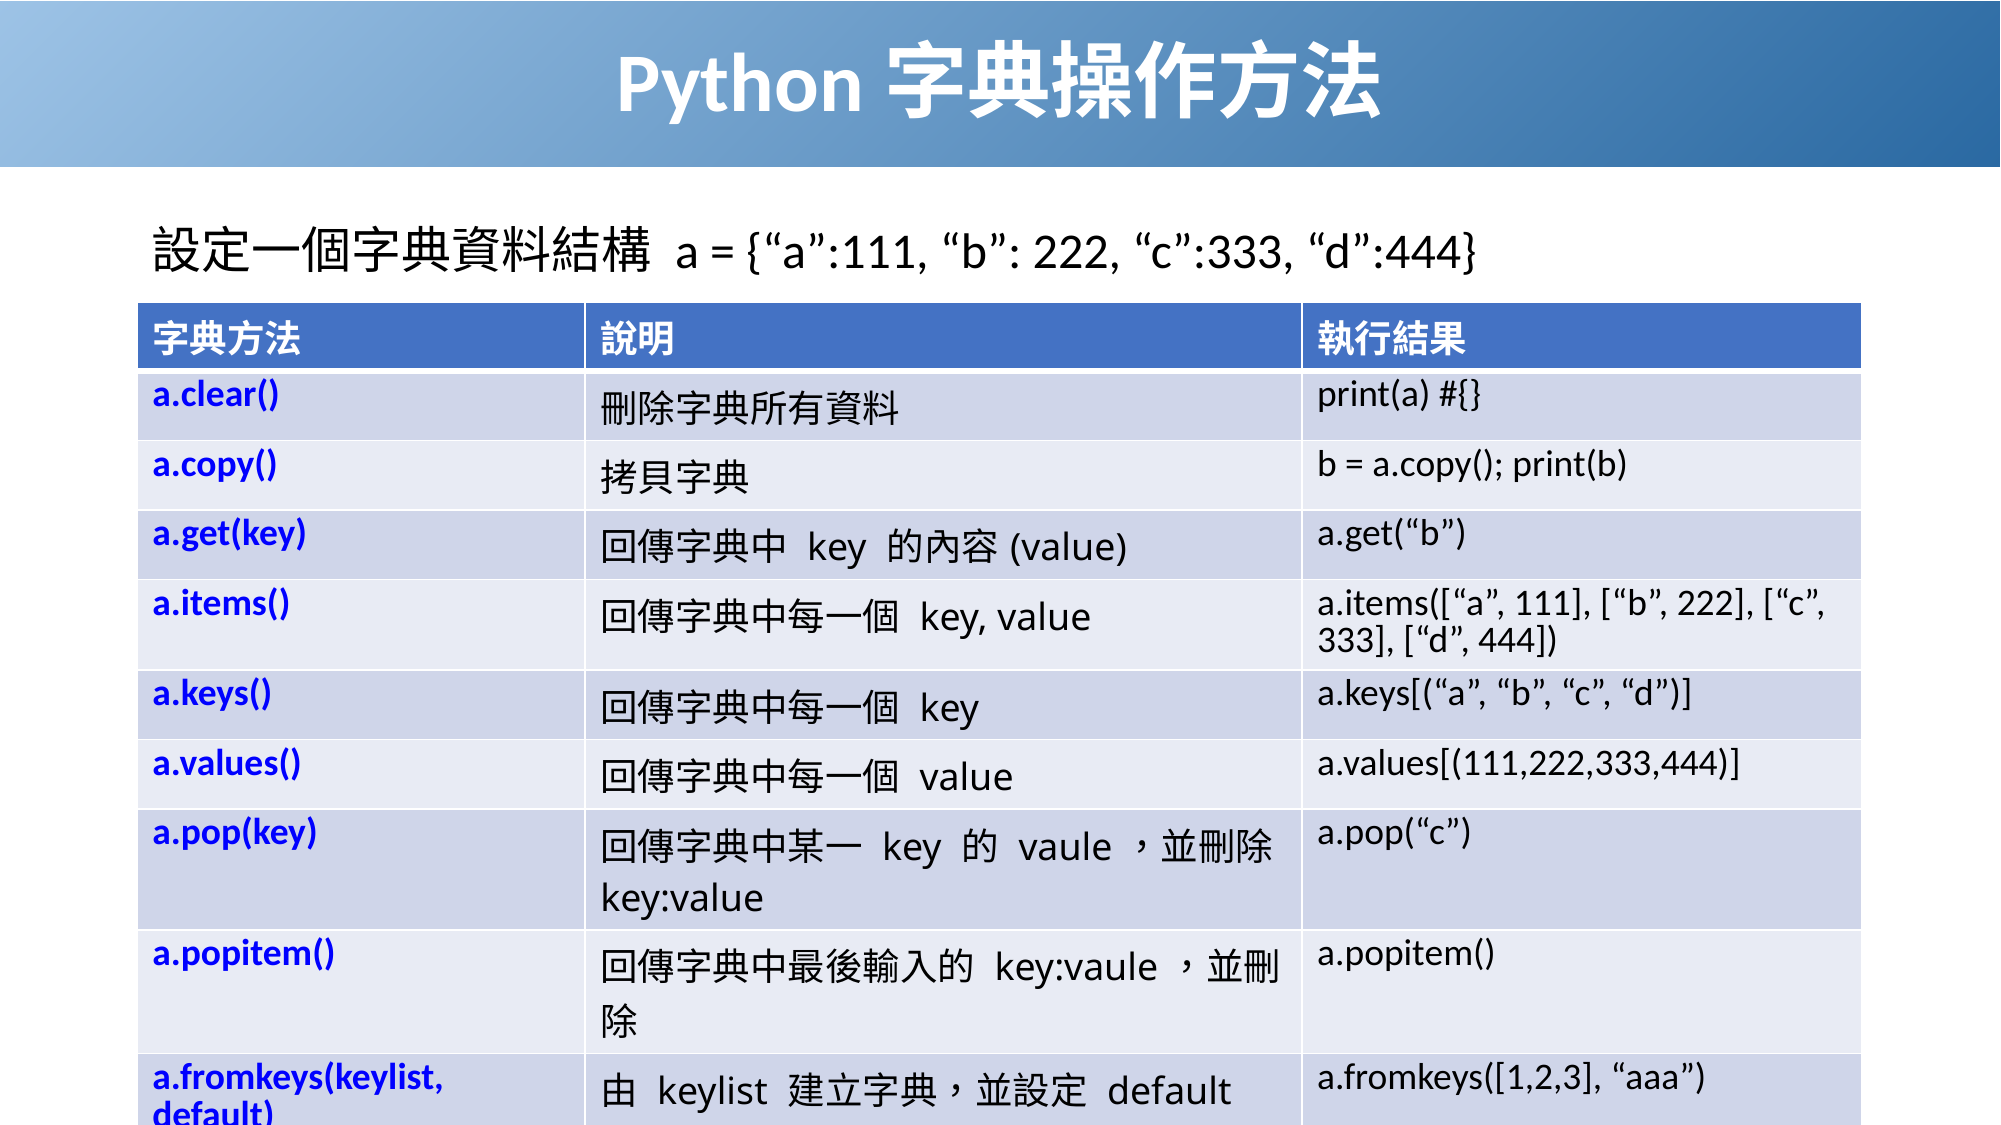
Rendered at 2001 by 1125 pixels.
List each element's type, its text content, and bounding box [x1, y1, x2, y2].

table_cell a.items() [138, 580, 584, 669]
table_cell 刪除字典所有資料 [586, 374, 1301, 440]
table_cell a.values() [138, 740, 584, 808]
table_cell a.copy() [138, 441, 584, 509]
table_cell 回傳字典中某一 key 的 vaule，並刪除 key:value [586, 810, 1301, 929]
table_cell a.get(“b”) [1303, 511, 1861, 579]
table_cell 回傳字典中最後輸入的 key:vaule，並刪除 [586, 931, 1301, 1053]
table_cell a.fromkeys(keylist, default) [138, 1054, 584, 1125]
table_cell 拷貝字典 [586, 441, 1301, 509]
slide_number 129 [1412, 1042, 1863, 1103]
table_cell a.get(key) [138, 511, 584, 579]
table_cell b = a.copy(); print(b) [1303, 441, 1861, 509]
table_header 執行結果 [1303, 303, 1861, 368]
table_cell 回傳字典中每一個 key [586, 671, 1301, 739]
table_cell a.clear() [138, 374, 584, 440]
text_box 設定一個字典資料結構 a = {“a”:111, “b”: 222, “c”:333, “d”:444} [136, 211, 1492, 287]
table_cell a.values[(111,222,333,444)] [1303, 740, 1861, 808]
table_cell a.pop(key) [138, 810, 584, 929]
table_cell a.popitem() [138, 931, 584, 1053]
table_header 說明 [586, 303, 1301, 368]
table_cell a.keys() [138, 671, 584, 739]
table_cell print(a) #{} [1303, 374, 1861, 440]
table_cell 回傳字典中 key 的內容(value) [586, 511, 1301, 579]
table_cell a.items([“a”, 111], [“b”, 222], [“c”, 333], [“d”, 444]) [1303, 580, 1861, 669]
table_header 字典方法 [138, 303, 584, 368]
table_cell a.pop(“c”) [1303, 810, 1861, 929]
table_cell a.keys[(“a”, “b”, “c”, “d”)] [1303, 671, 1861, 739]
title Python字典操作方法 [0, 1, 2000, 167]
table_cell 回傳字典中每一個 key, value [586, 580, 1301, 669]
table_cell a.fromkeys([1,2,3], “aaa”) [1303, 1054, 1861, 1125]
table_cell a.popitem() [1303, 931, 1861, 1053]
table_cell 由 keylist 建立字典，並設定 default 值 [586, 1054, 1301, 1125]
table_cell 回傳字典中每一個 value [586, 740, 1301, 808]
